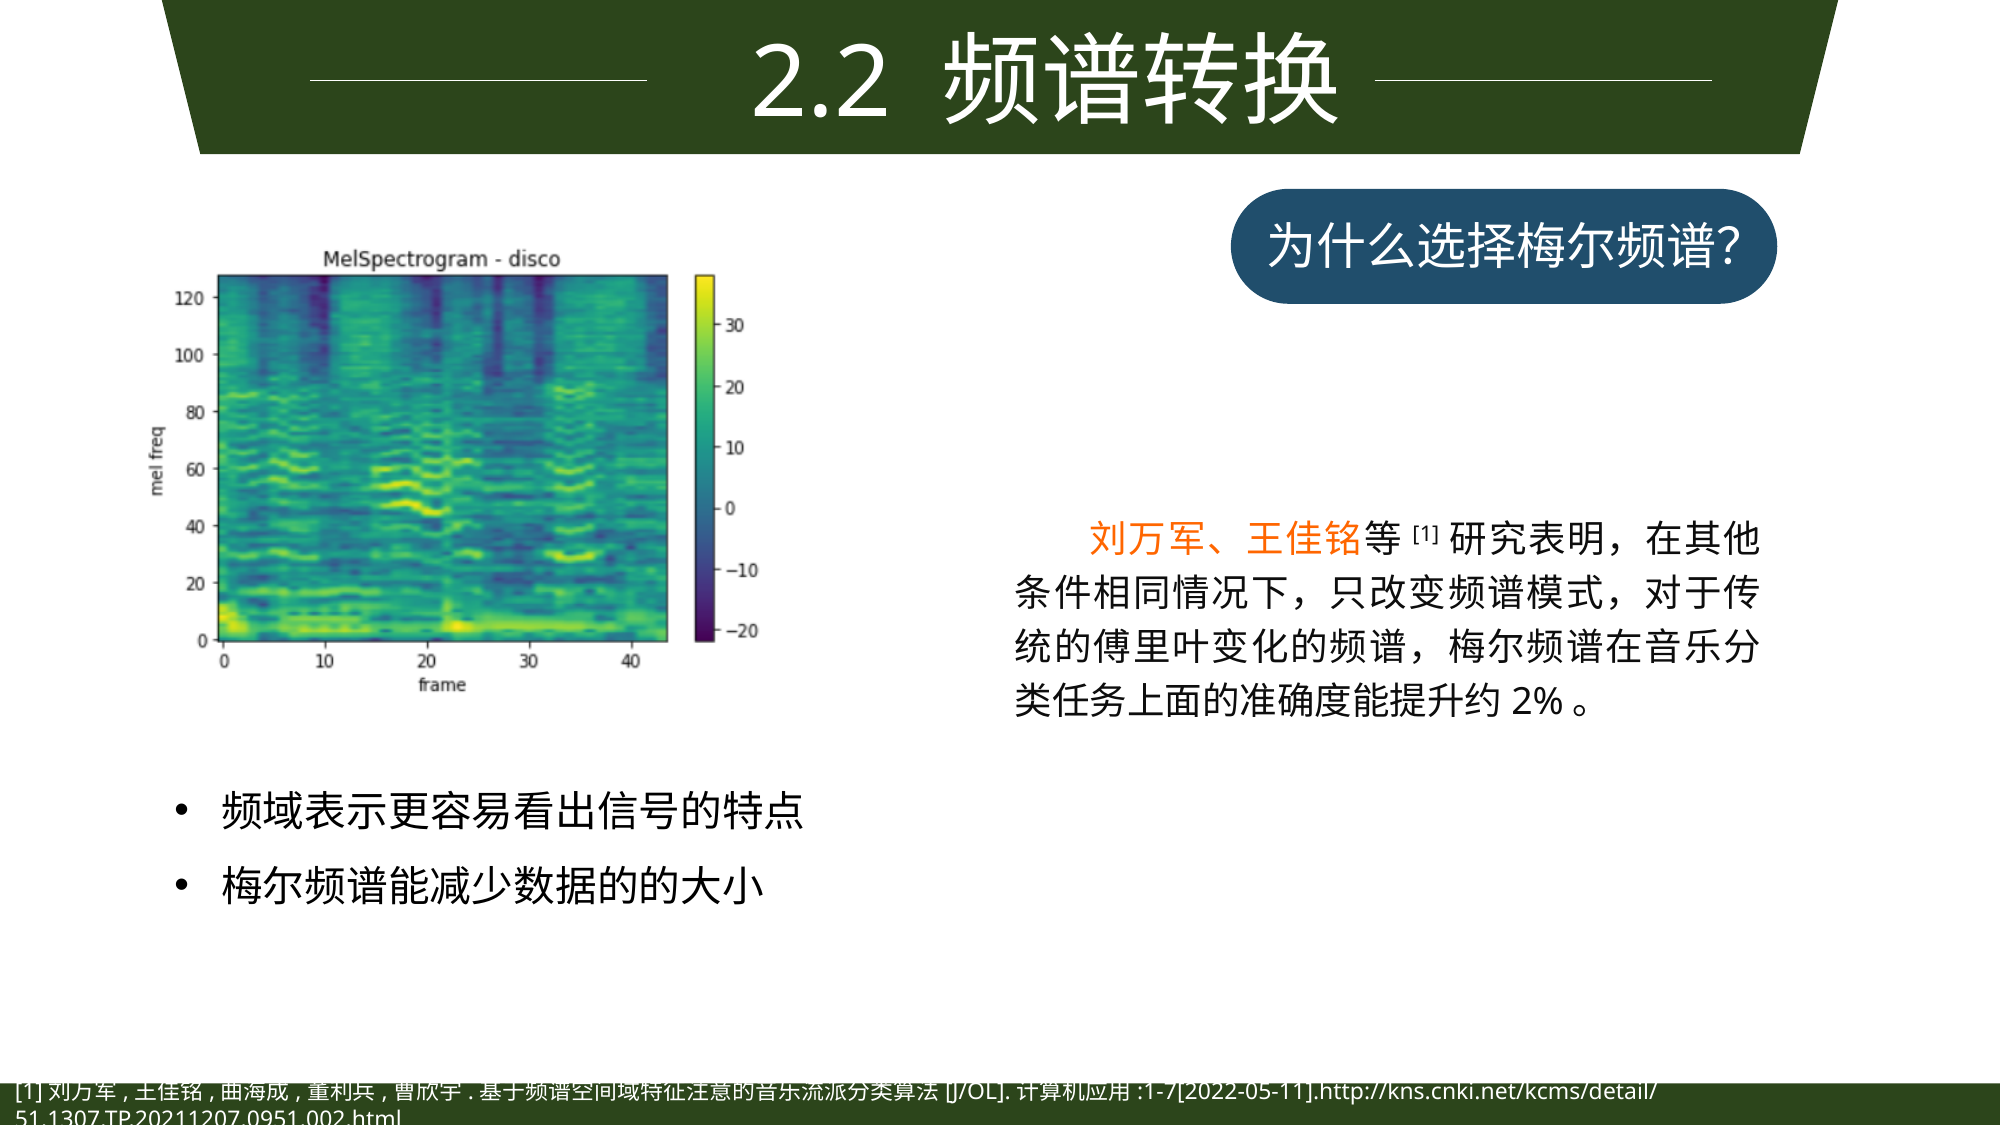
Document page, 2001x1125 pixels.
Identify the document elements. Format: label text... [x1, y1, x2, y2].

text_box [160, 0, 1840, 156]
text_box 刘万军、王佳铭等[1]研究表明，在其他条件相同情况下，只改变频谱模式，对于传统的傅里叶变化的频谱，梅尔频谱在音乐分类任务上面的准确度能提升约2%。 [999, 498, 1777, 730]
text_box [1230, 188, 1791, 304]
text_box [1]刘万军,王佳铭,曲海成,董利兵,曹欣宇.基于频谱空间域特征注意的音乐流派分类算法[J/OL].计算机应用:1-7[2022-05-11].http://kns.cnki.net/kcms/detail/51.1307.TP.20211207.0951.002.html [0, 1082, 2000, 1125]
picture [143, 245, 770, 698]
text_box 2.2 频谱转换 [735, 8, 1895, 144]
text_box 频域表示更容易看出信号的特点 梅尔频谱能减少数据的的大小 [159, 752, 821, 917]
